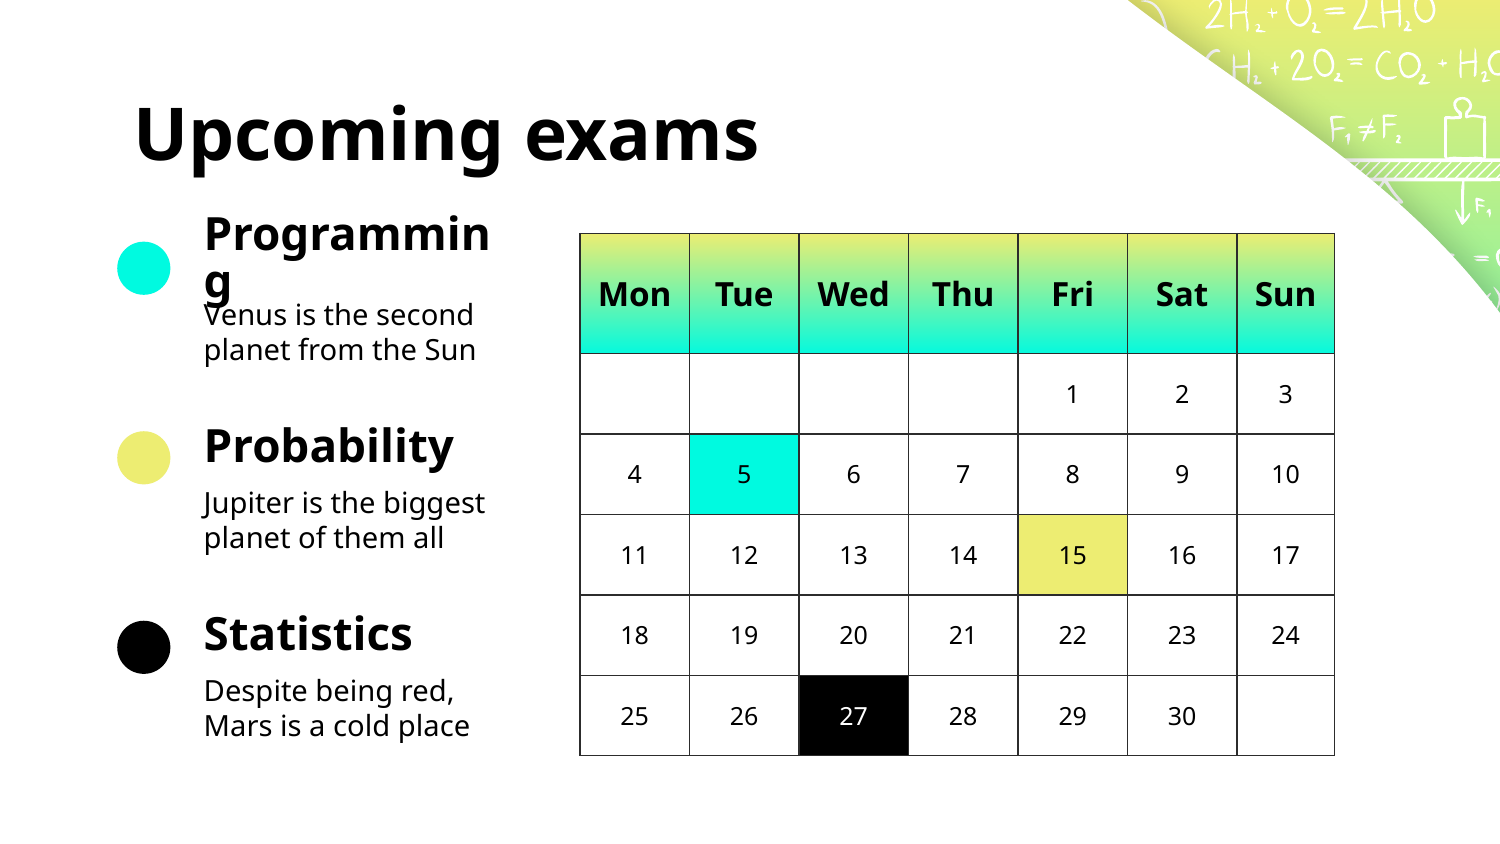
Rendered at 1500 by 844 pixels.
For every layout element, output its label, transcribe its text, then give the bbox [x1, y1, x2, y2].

table_cell [800, 354, 908, 433]
table_cell 17 [1238, 515, 1334, 594]
text_box Despite being red, Mars is a cold place [188, 669, 535, 746]
table_header Wed [800, 234, 908, 353]
table_cell 7 [909, 435, 1017, 514]
table_header Mon [581, 234, 689, 353]
table_header Tue [690, 234, 798, 353]
table_cell 9 [1128, 435, 1236, 514]
table_cell 1 [1019, 354, 1127, 433]
table_cell 3 [1238, 354, 1334, 433]
table_header Fri [1019, 234, 1127, 353]
table_cell 26 [690, 676, 798, 755]
table_cell 24 [1238, 596, 1334, 675]
table_header Sun [1238, 234, 1334, 353]
text_box Programming [188, 233, 534, 287]
text_box [117, 620, 171, 674]
table_cell 14 [909, 515, 1017, 594]
table_cell 20 [800, 596, 908, 675]
table_cell 21 [909, 596, 1017, 675]
table_cell 5 [690, 435, 798, 514]
text_box Probability [188, 421, 535, 475]
table_cell 28 [909, 676, 1017, 755]
table_cell 18 [581, 596, 689, 675]
table_header Sat [1128, 234, 1236, 353]
table_cell [909, 354, 1017, 433]
text_box [117, 241, 171, 295]
table_cell [1238, 676, 1334, 755]
table_cell 29 [1019, 676, 1127, 755]
table_cell 16 [1128, 515, 1236, 594]
table_cell 23 [1128, 596, 1236, 675]
text_box Jupiter is the biggest planet of them all [188, 480, 535, 558]
table_cell 2 [1128, 354, 1236, 433]
table_cell 12 [690, 515, 798, 594]
table_cell 4 [581, 435, 689, 514]
table_cell [581, 354, 689, 433]
table_cell 13 [800, 515, 908, 594]
table_cell 30 [1128, 676, 1236, 755]
table_cell 6 [800, 435, 908, 514]
text_box [117, 431, 171, 485]
table_cell 27 [800, 676, 908, 755]
table_cell 25 [581, 676, 689, 755]
table_cell 15 [1019, 515, 1127, 594]
text_box Venus is the second planet from the Sun [188, 292, 535, 370]
table_cell 22 [1019, 596, 1127, 675]
title Upcoming exams [118, 72, 1382, 269]
table_cell 8 [1019, 435, 1127, 514]
table_cell 19 [690, 596, 798, 675]
table_cell 10 [1238, 435, 1334, 514]
table_cell [690, 354, 798, 433]
table_cell 11 [581, 515, 689, 594]
table_header Thu [909, 234, 1017, 353]
text_box Statistics [188, 610, 535, 664]
